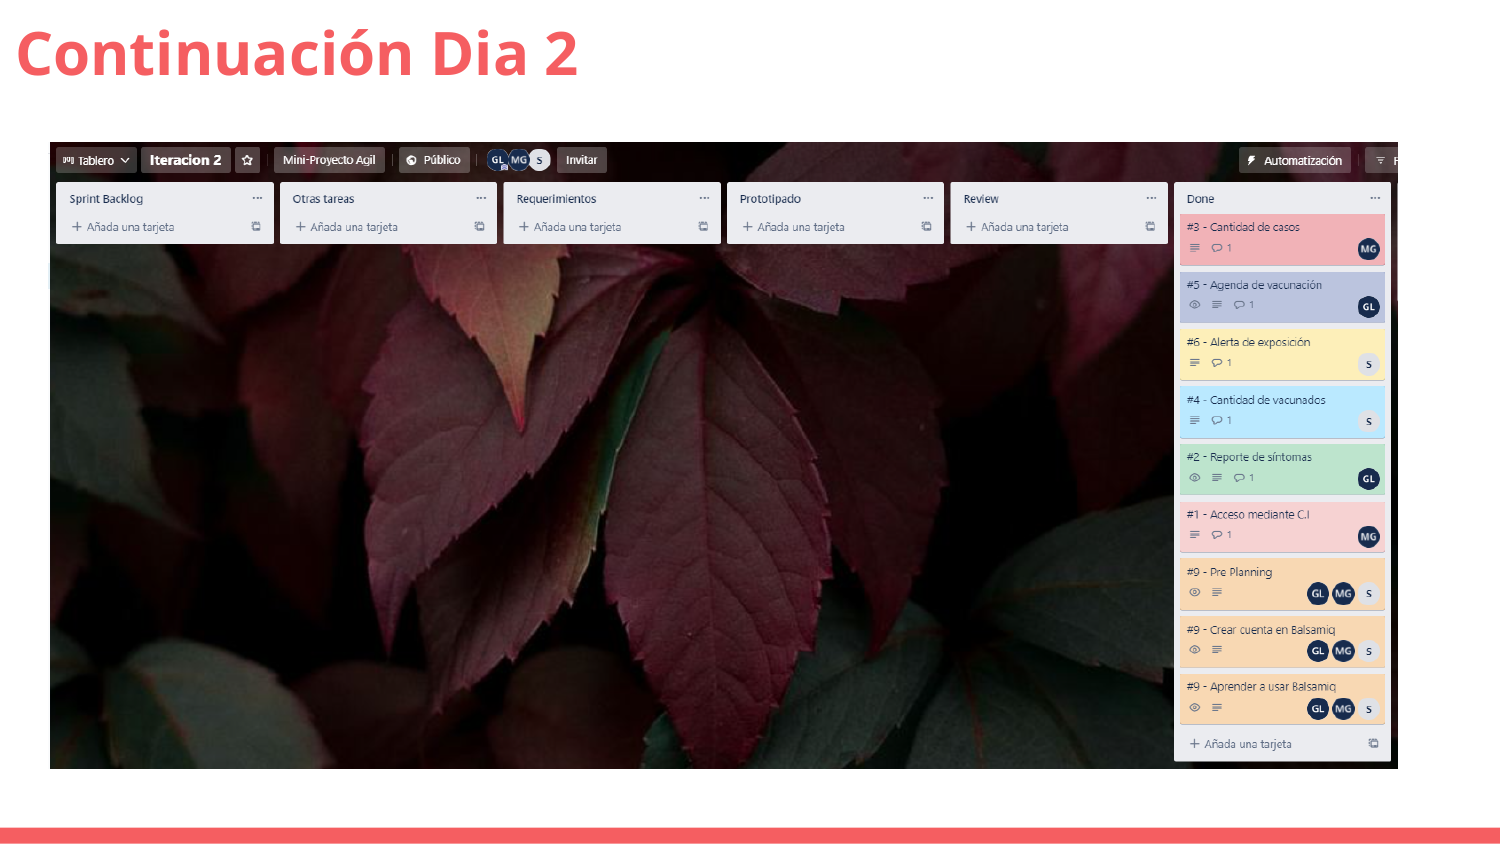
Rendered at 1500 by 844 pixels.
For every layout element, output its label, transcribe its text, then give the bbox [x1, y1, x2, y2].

picture [48, 141, 1398, 770]
title Continuación Dia 2 [0, 0, 1398, 103]
